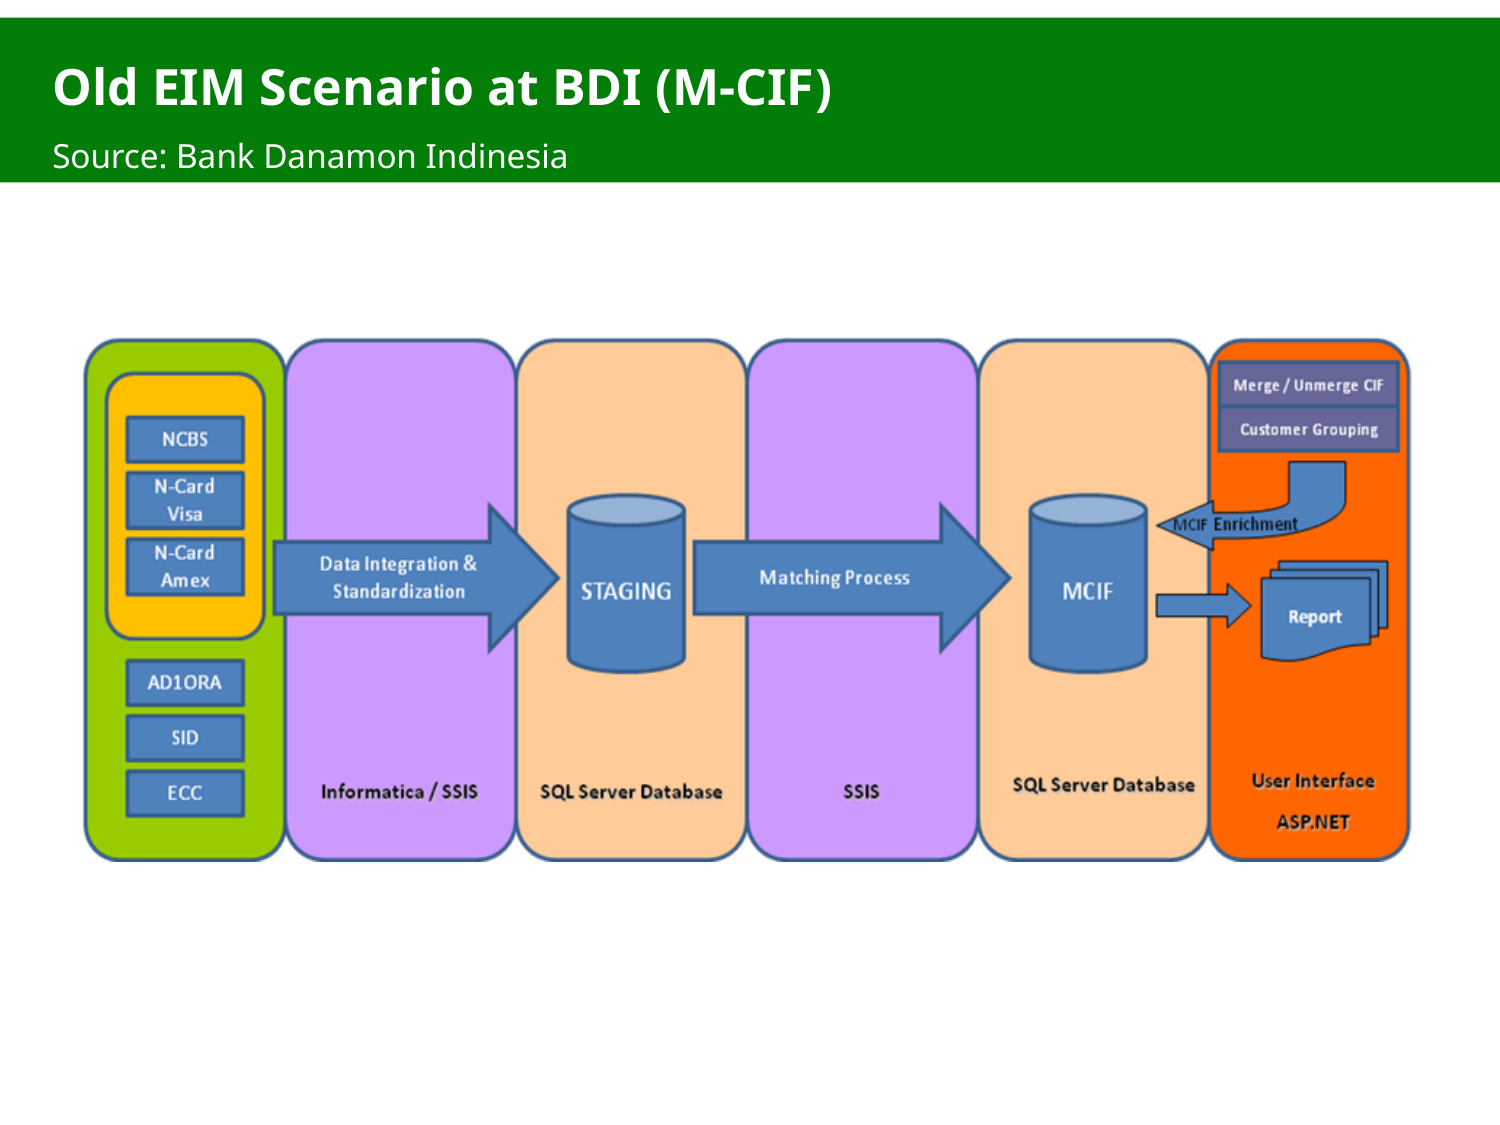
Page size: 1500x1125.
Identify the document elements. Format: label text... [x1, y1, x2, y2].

text_box Old EIM Scenario at BDI (M-CIF) Source: Bank Danamon Indinesia [0, 17, 1500, 183]
picture [81, 337, 1419, 863]
